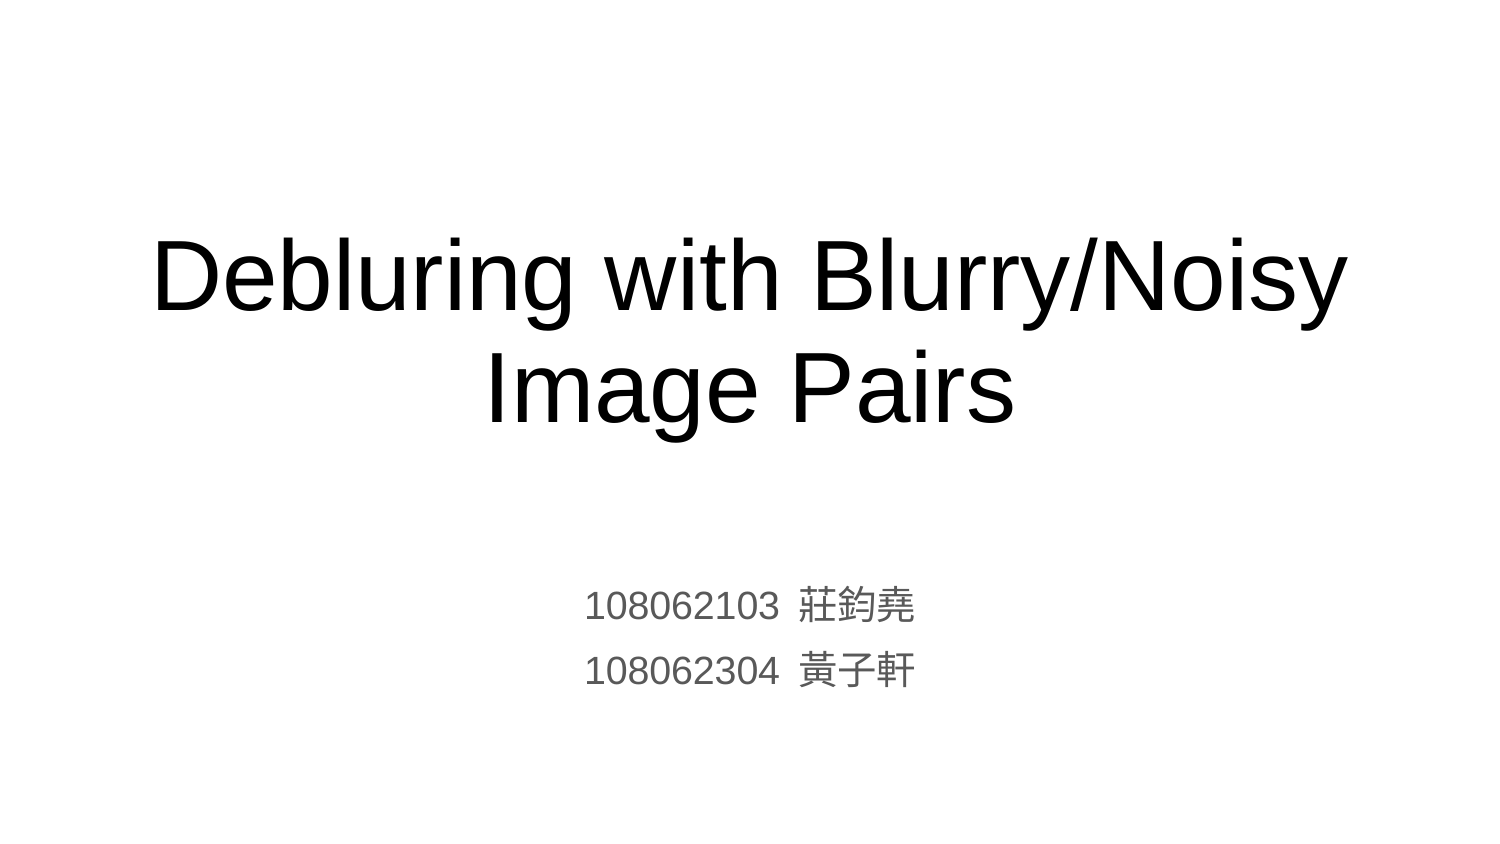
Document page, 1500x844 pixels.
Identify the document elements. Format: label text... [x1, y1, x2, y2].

subtitle 108062103 莊鈞堯 108062304 黃子軒 [51, 546, 1449, 710]
title Debluring with Blurry/Noisy Image Pairs [51, 122, 1449, 459]
